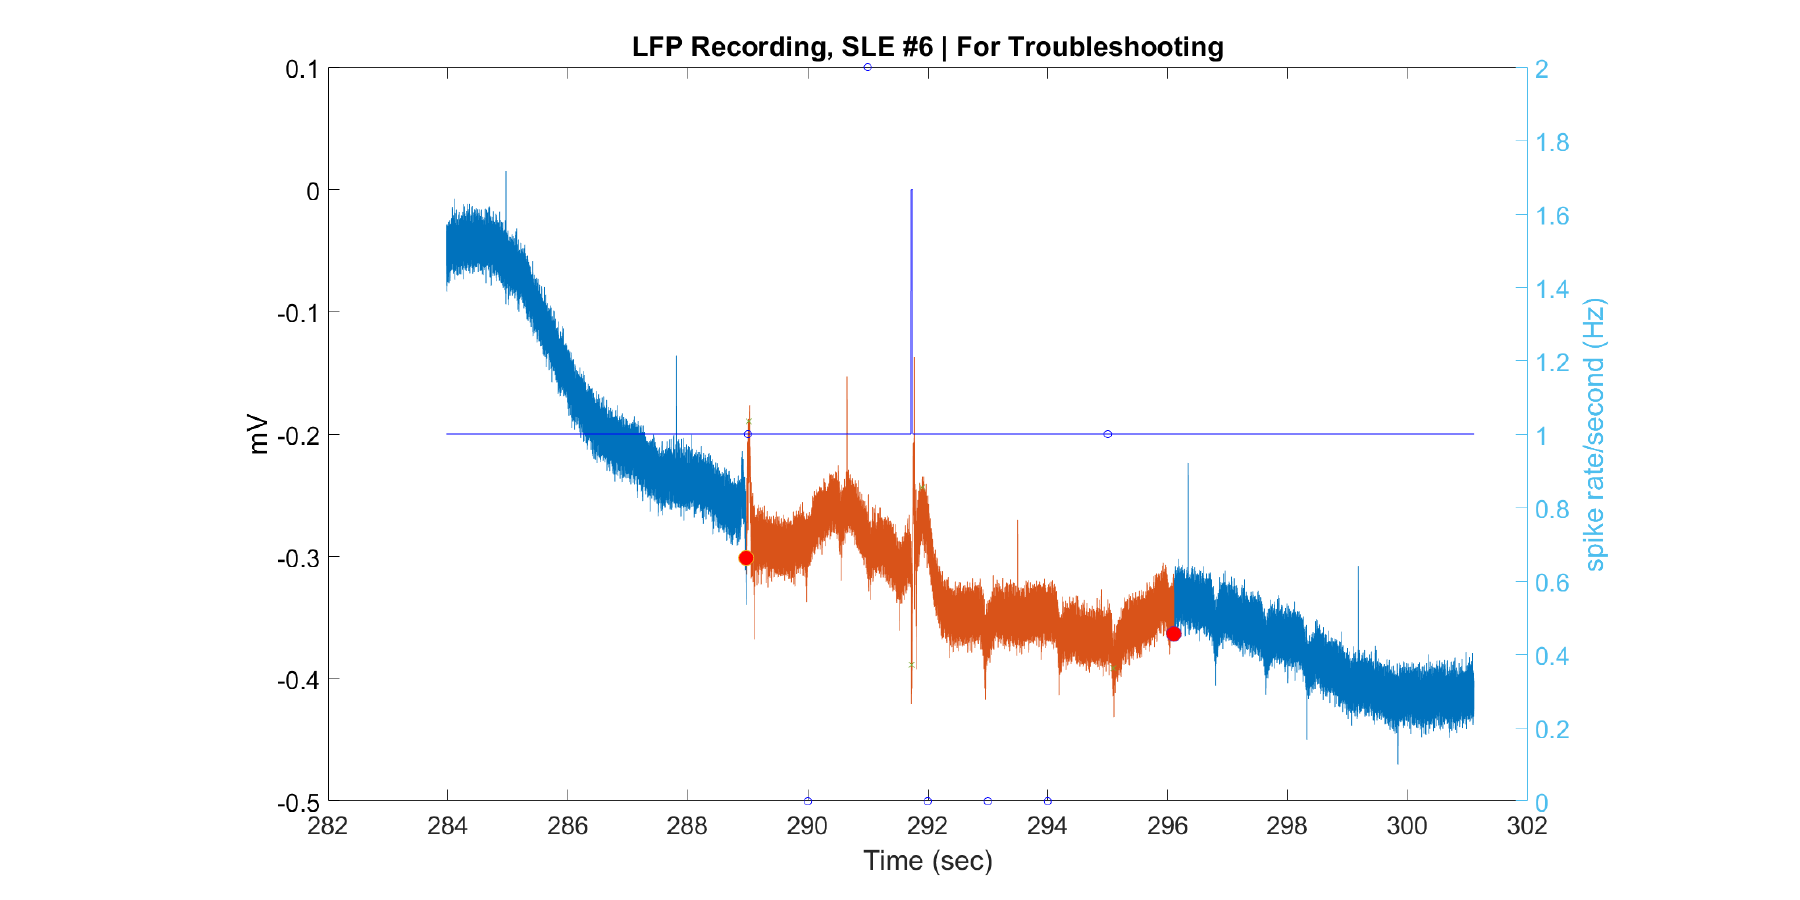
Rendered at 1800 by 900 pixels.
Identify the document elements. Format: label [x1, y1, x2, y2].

picture [126, 0, 1674, 900]
